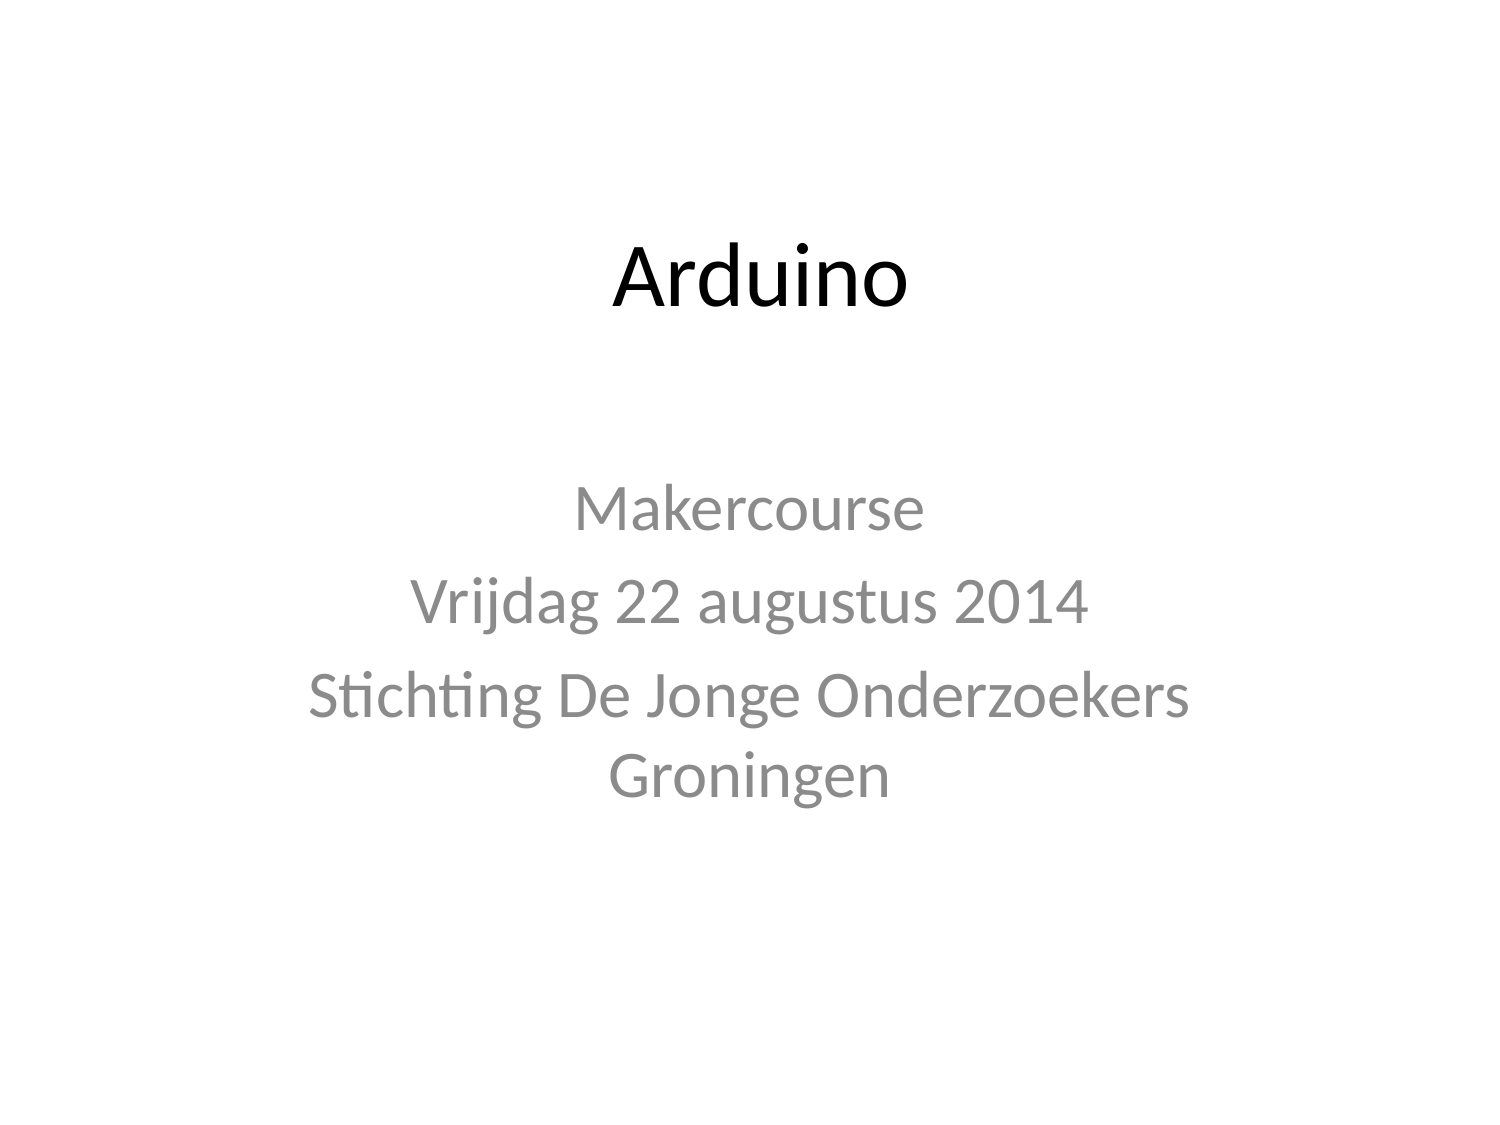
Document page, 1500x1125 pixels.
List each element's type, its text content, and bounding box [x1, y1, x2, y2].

title Arduino [123, 149, 1399, 391]
subtitle Makercourse Vrijdag 22 augustus 2014 Stichting De Jonge Onderzoekers Groningen [225, 456, 1275, 925]
